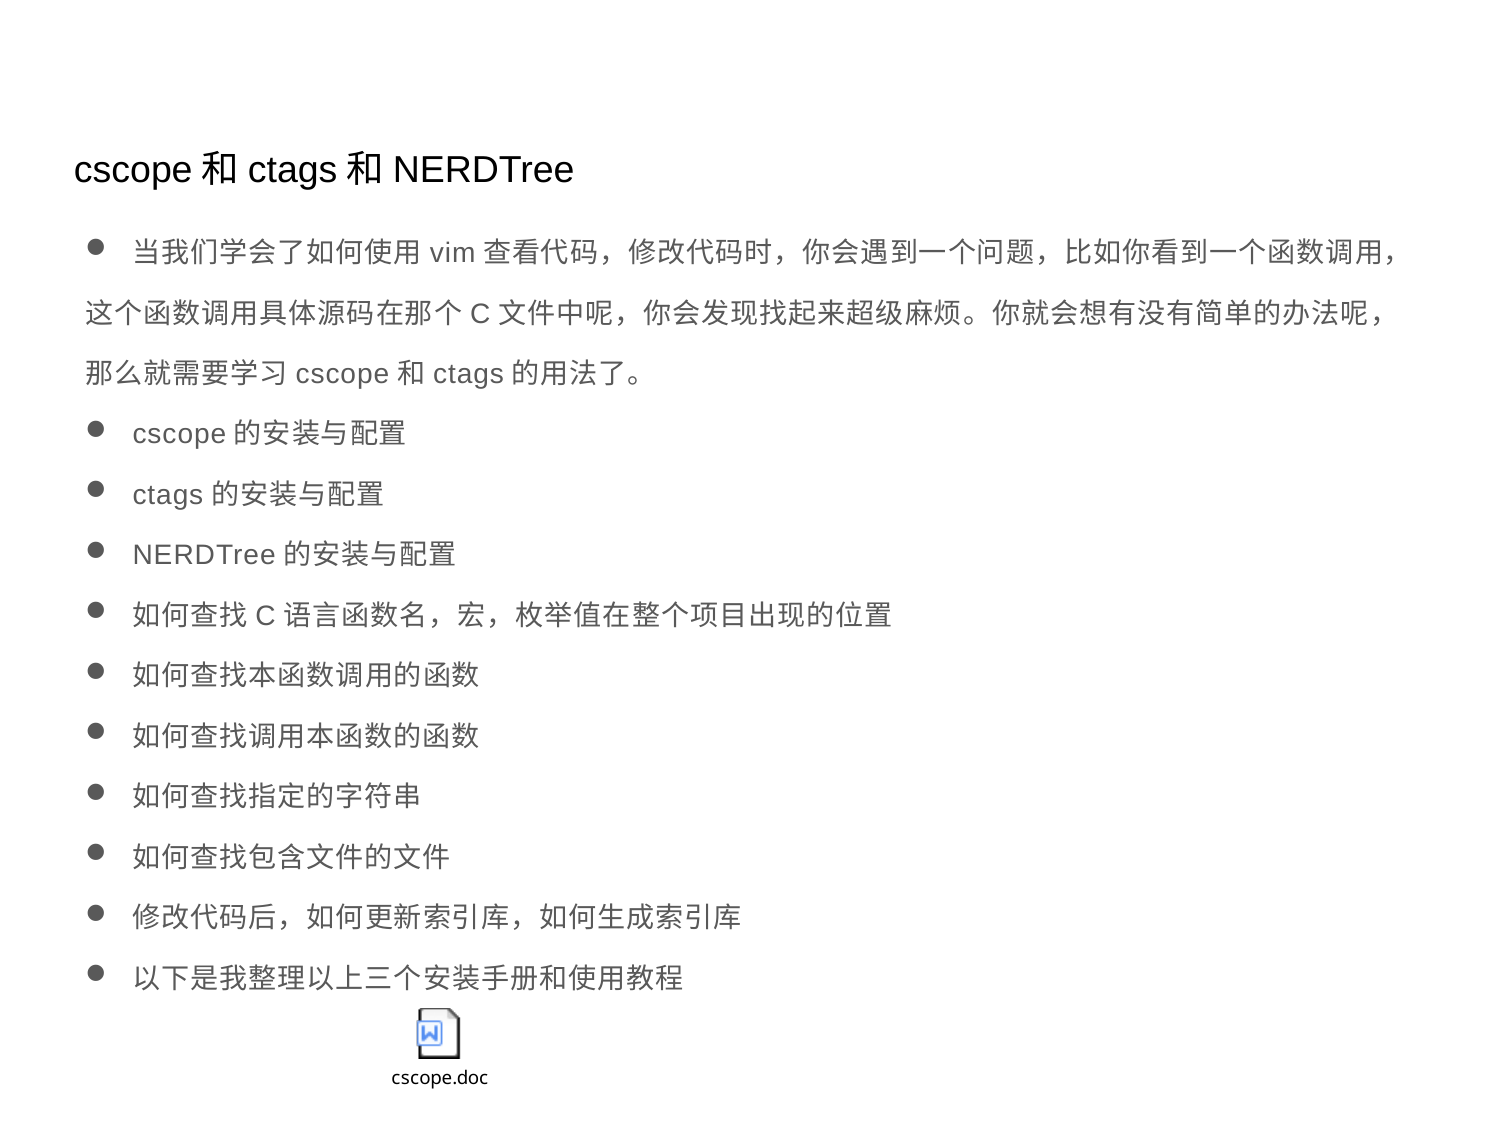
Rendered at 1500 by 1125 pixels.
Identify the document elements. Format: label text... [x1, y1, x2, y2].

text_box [360, 1008, 520, 1118]
text_box cscope和ctags和NERDTree [59, 137, 590, 197]
text_box 当我们学会了如何使用vim查看代码，修改代码时，你会遇到一个问题，比如你看到一个函数调用， 这个函数调用具体源码在那个C文件中呢，你会发现找起来超级麻烦。你就会想有没有简单的办法呢， 那么就需要学习cscope和ctags的用法了。 cscope的安装与配置 ctags的安装与配置 NERDTree的安装与配置 如何查找C语言函数名，宏，枚举值在整个项目出现的位置 如何查找本函数调用的函数 如何查找调用本函数的函数 如何查找指定的字符串 如何查找包含文件的文件 修改代码后，如何更新索引库，如何生成索引库 以下是我整理以上三个安装手册和使用教程 [76, 219, 1427, 1118]
